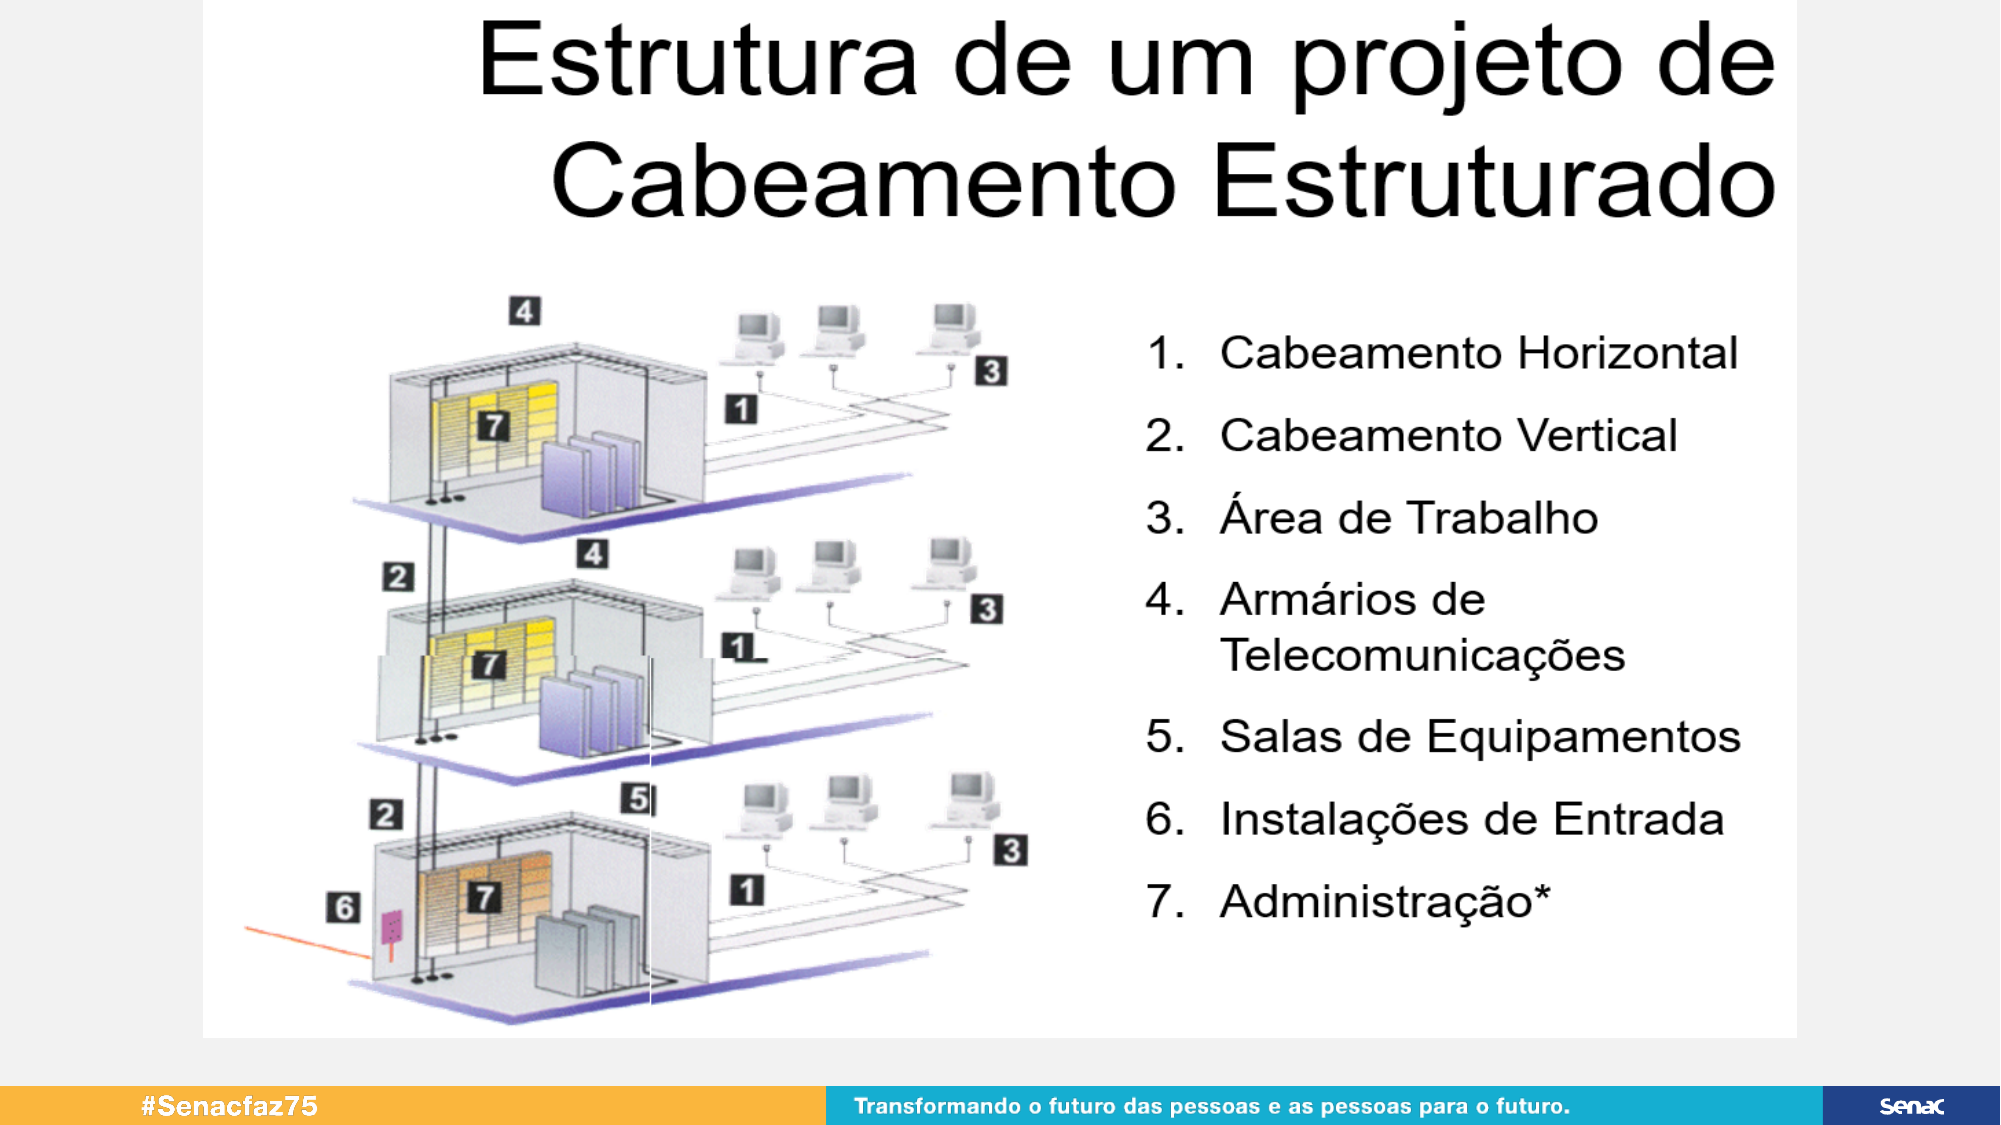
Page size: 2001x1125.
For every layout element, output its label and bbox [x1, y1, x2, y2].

picture [202, 0, 1797, 1038]
picture [0, 1078, 2000, 1125]
